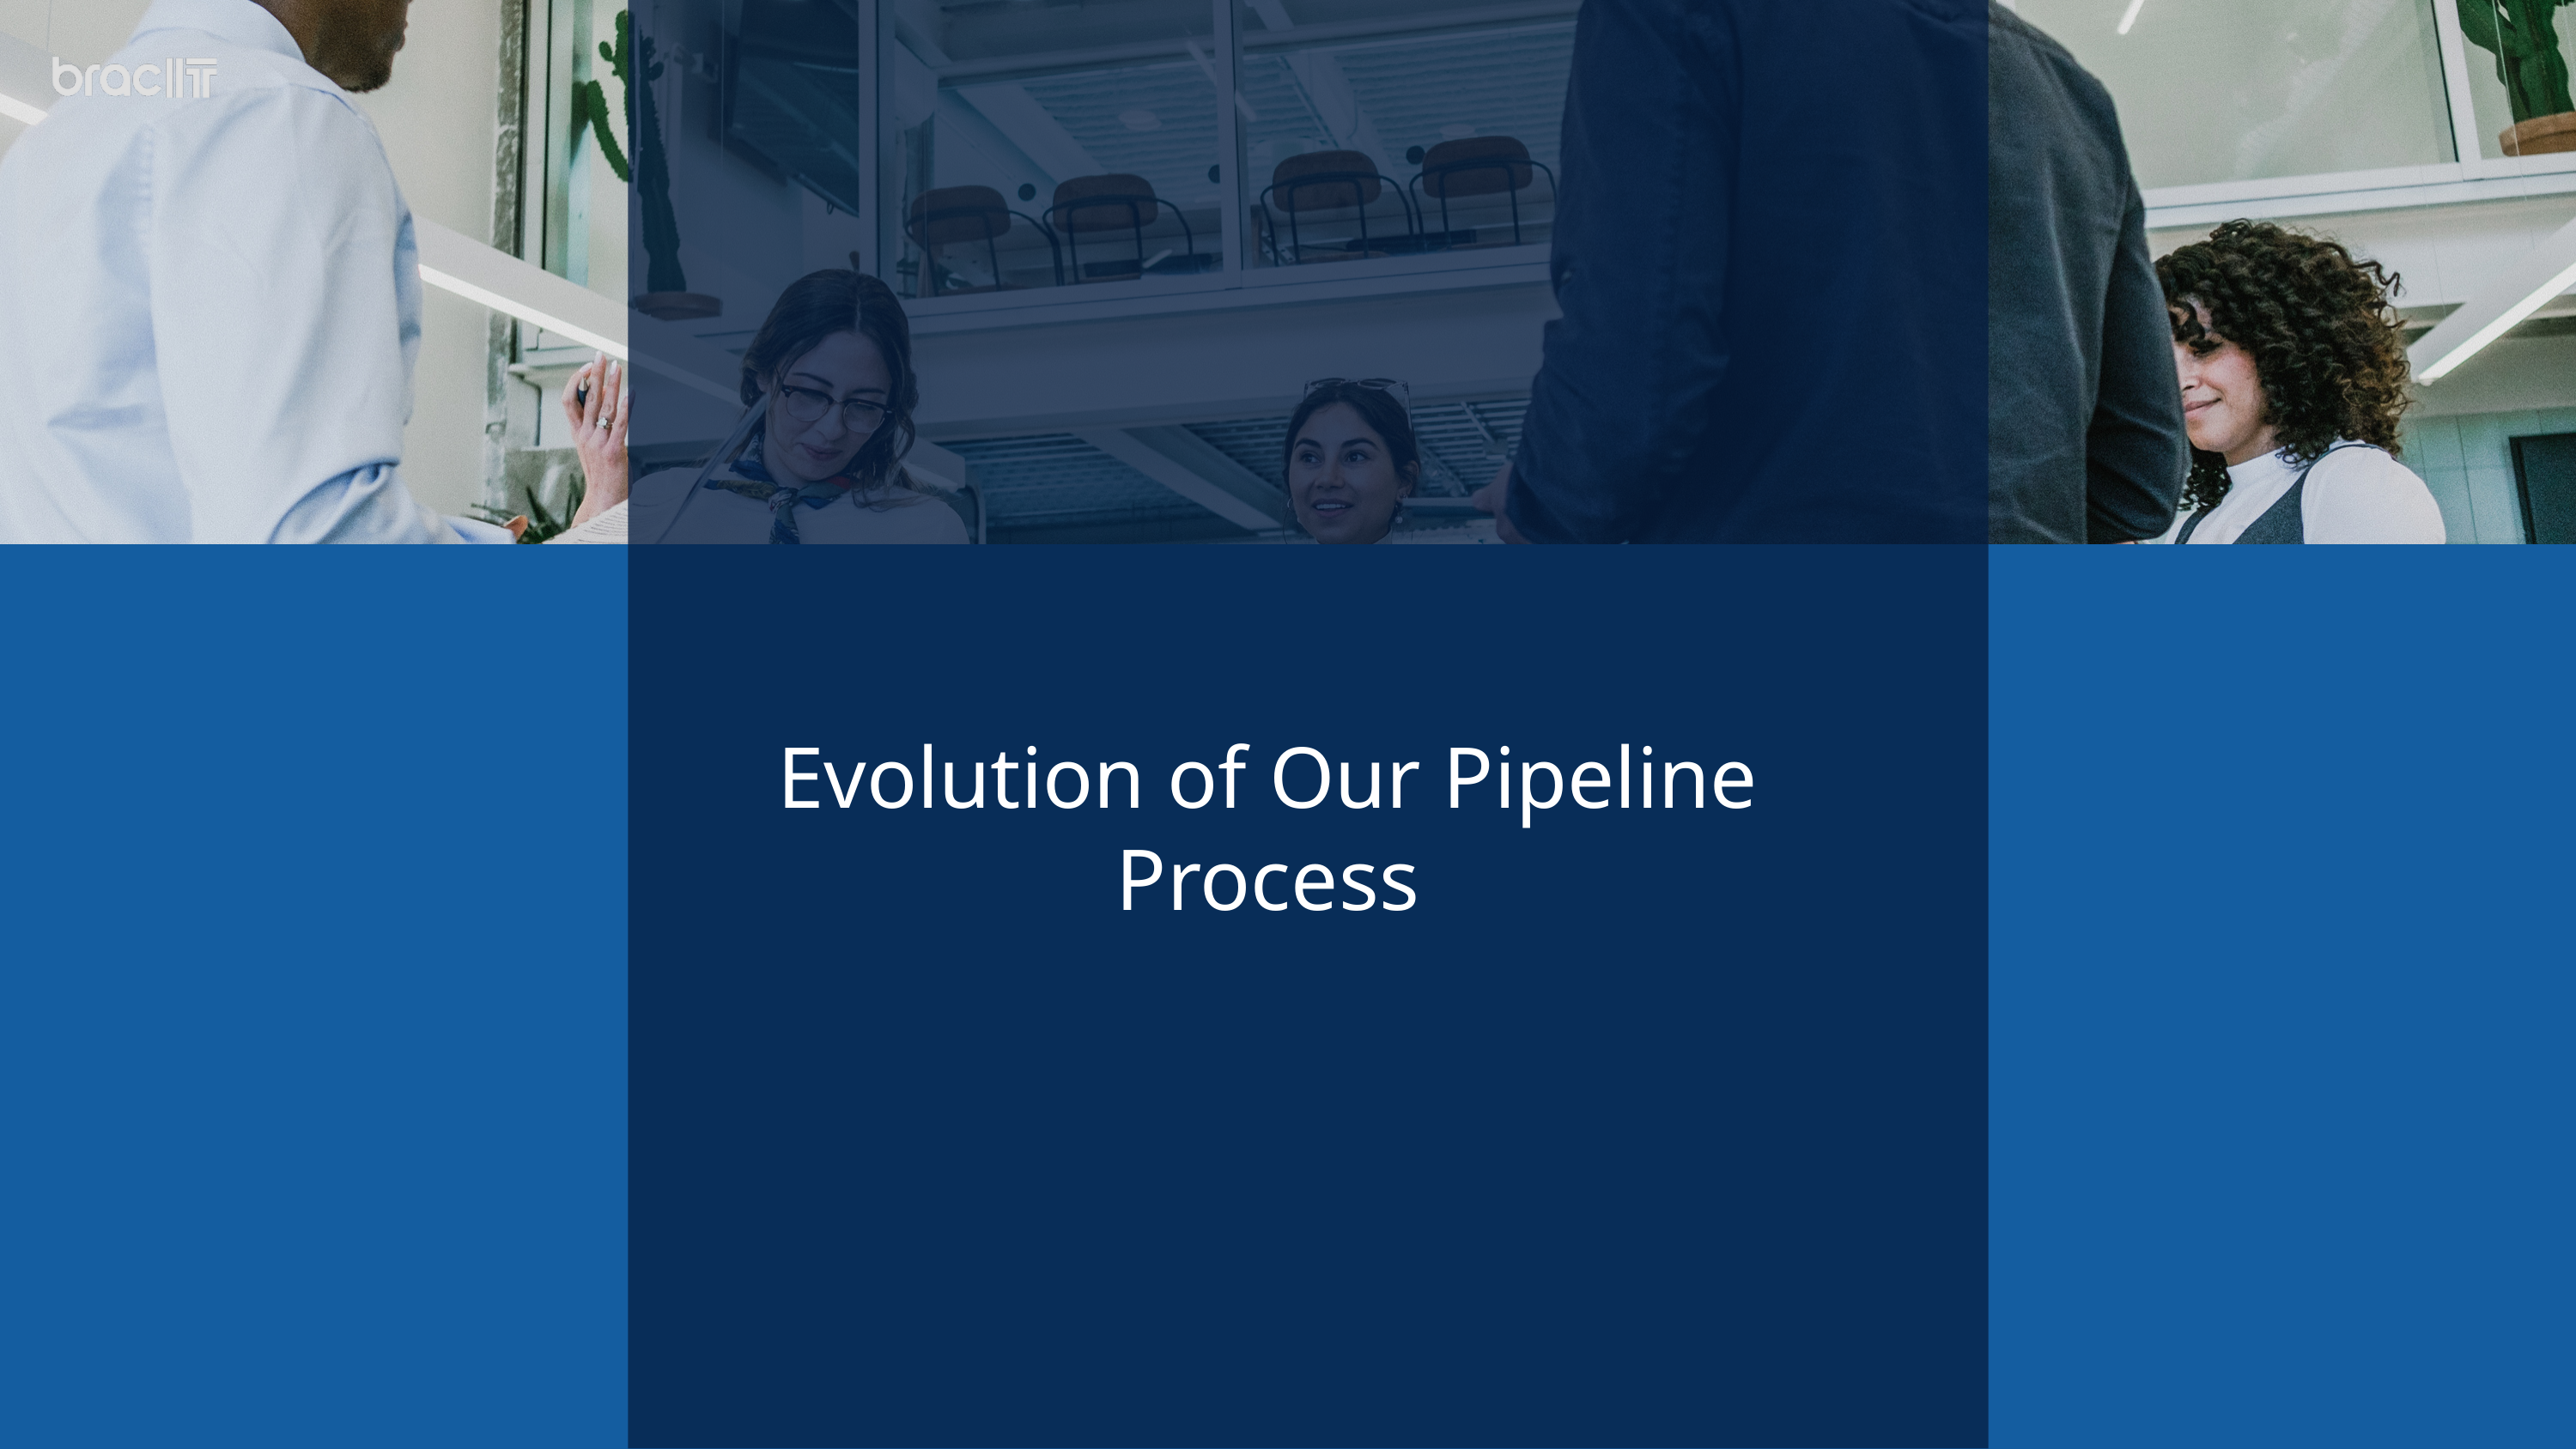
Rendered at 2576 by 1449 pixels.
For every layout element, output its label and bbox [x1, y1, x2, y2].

text_box [628, 0, 1989, 1449]
text_box [52, 57, 217, 99]
text_box [1989, 0, 2576, 544]
text_box [0, 0, 626, 544]
